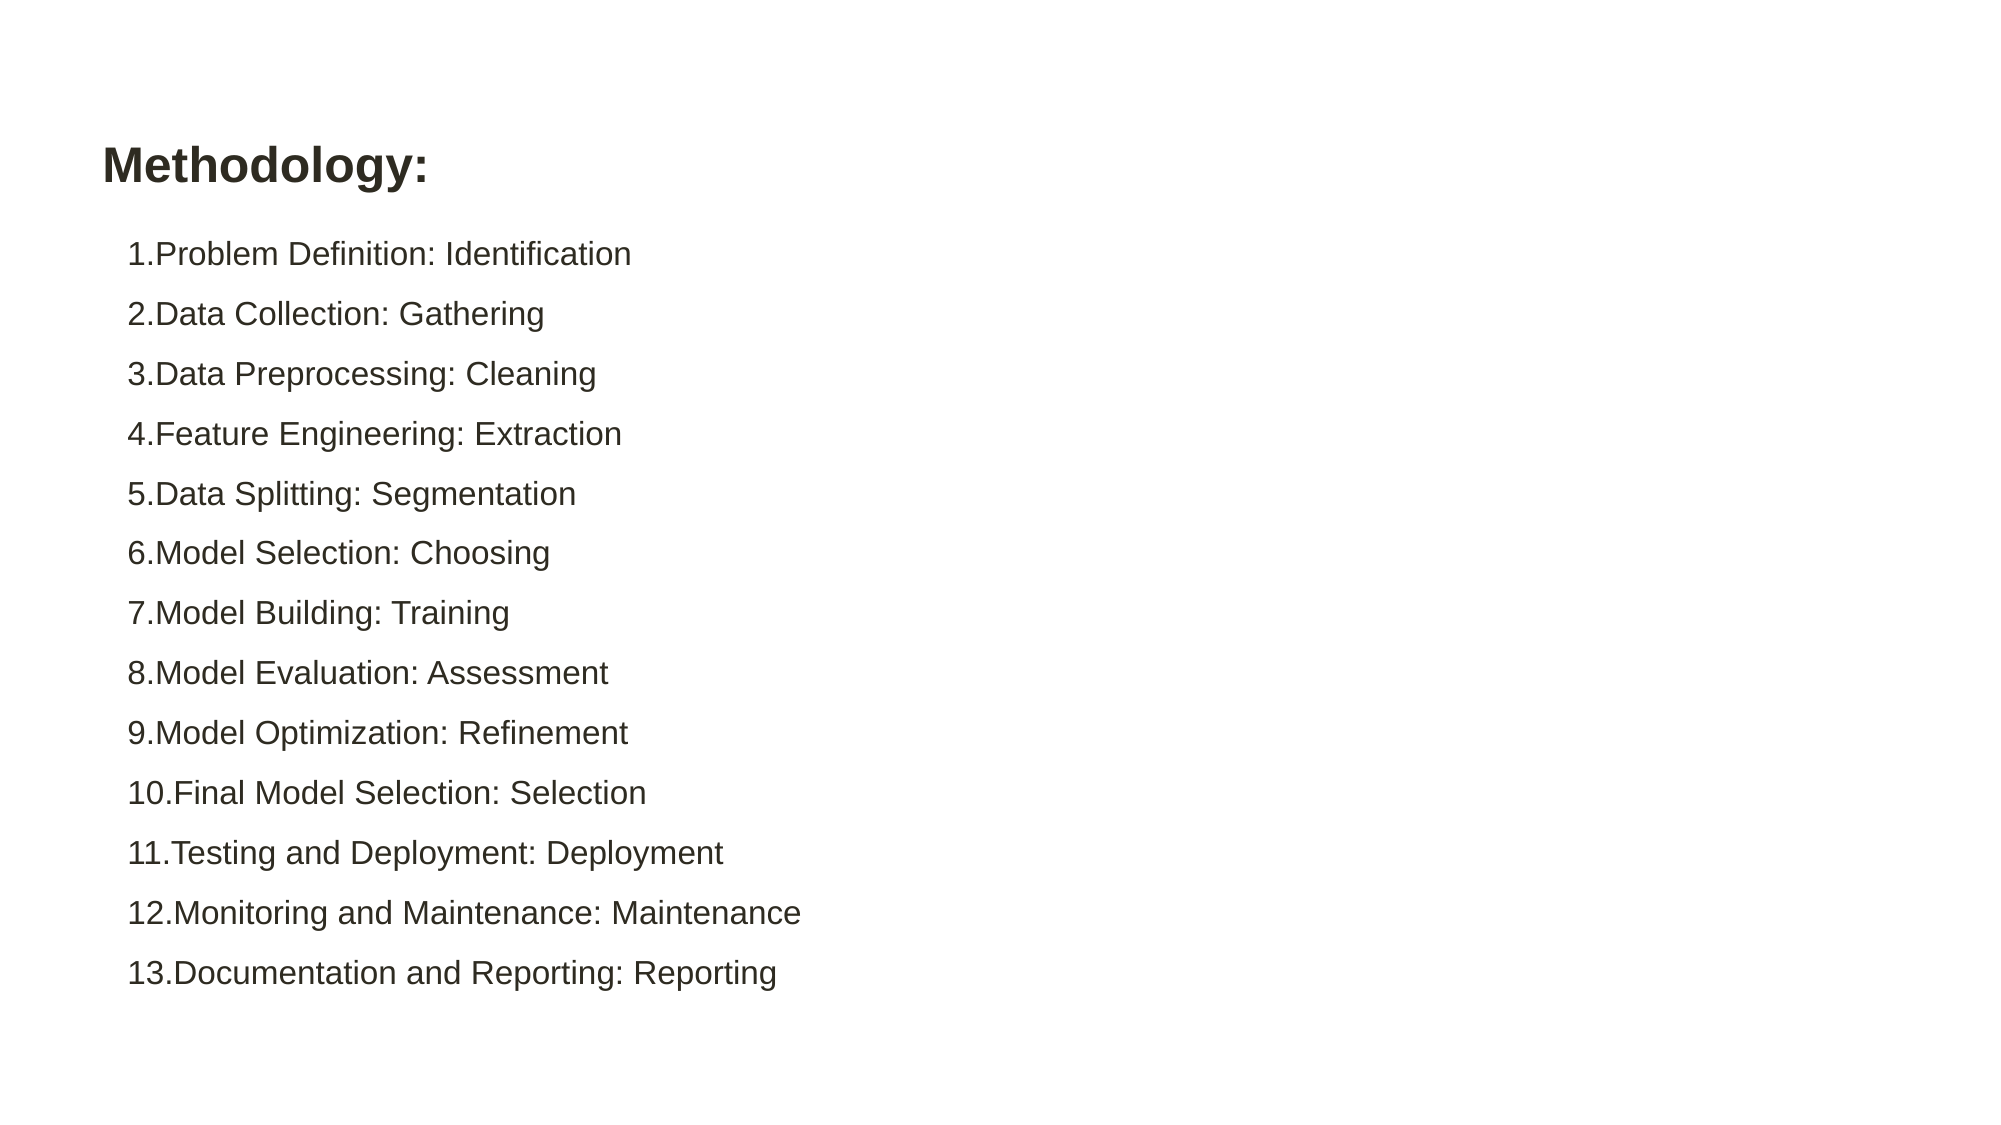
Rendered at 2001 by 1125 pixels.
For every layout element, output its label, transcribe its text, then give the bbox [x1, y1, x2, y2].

text_box Problem Definition: Identification Data Collection: Gathering Data Preprocessing: Cleaning Feature Engineering: Extraction Data Splitting: Segmentation Model Selection: Choosing Model Building: Training Model Evaluation: Assessment Model Optimization: Refinement Final Model Selection: Selection Testing and Deployment: Deployment Monitoring and Maintenance: Maintenance Documentation and Reporting: Reporting [112, 224, 1400, 999]
text_box Methodology: [87, 124, 1088, 200]
